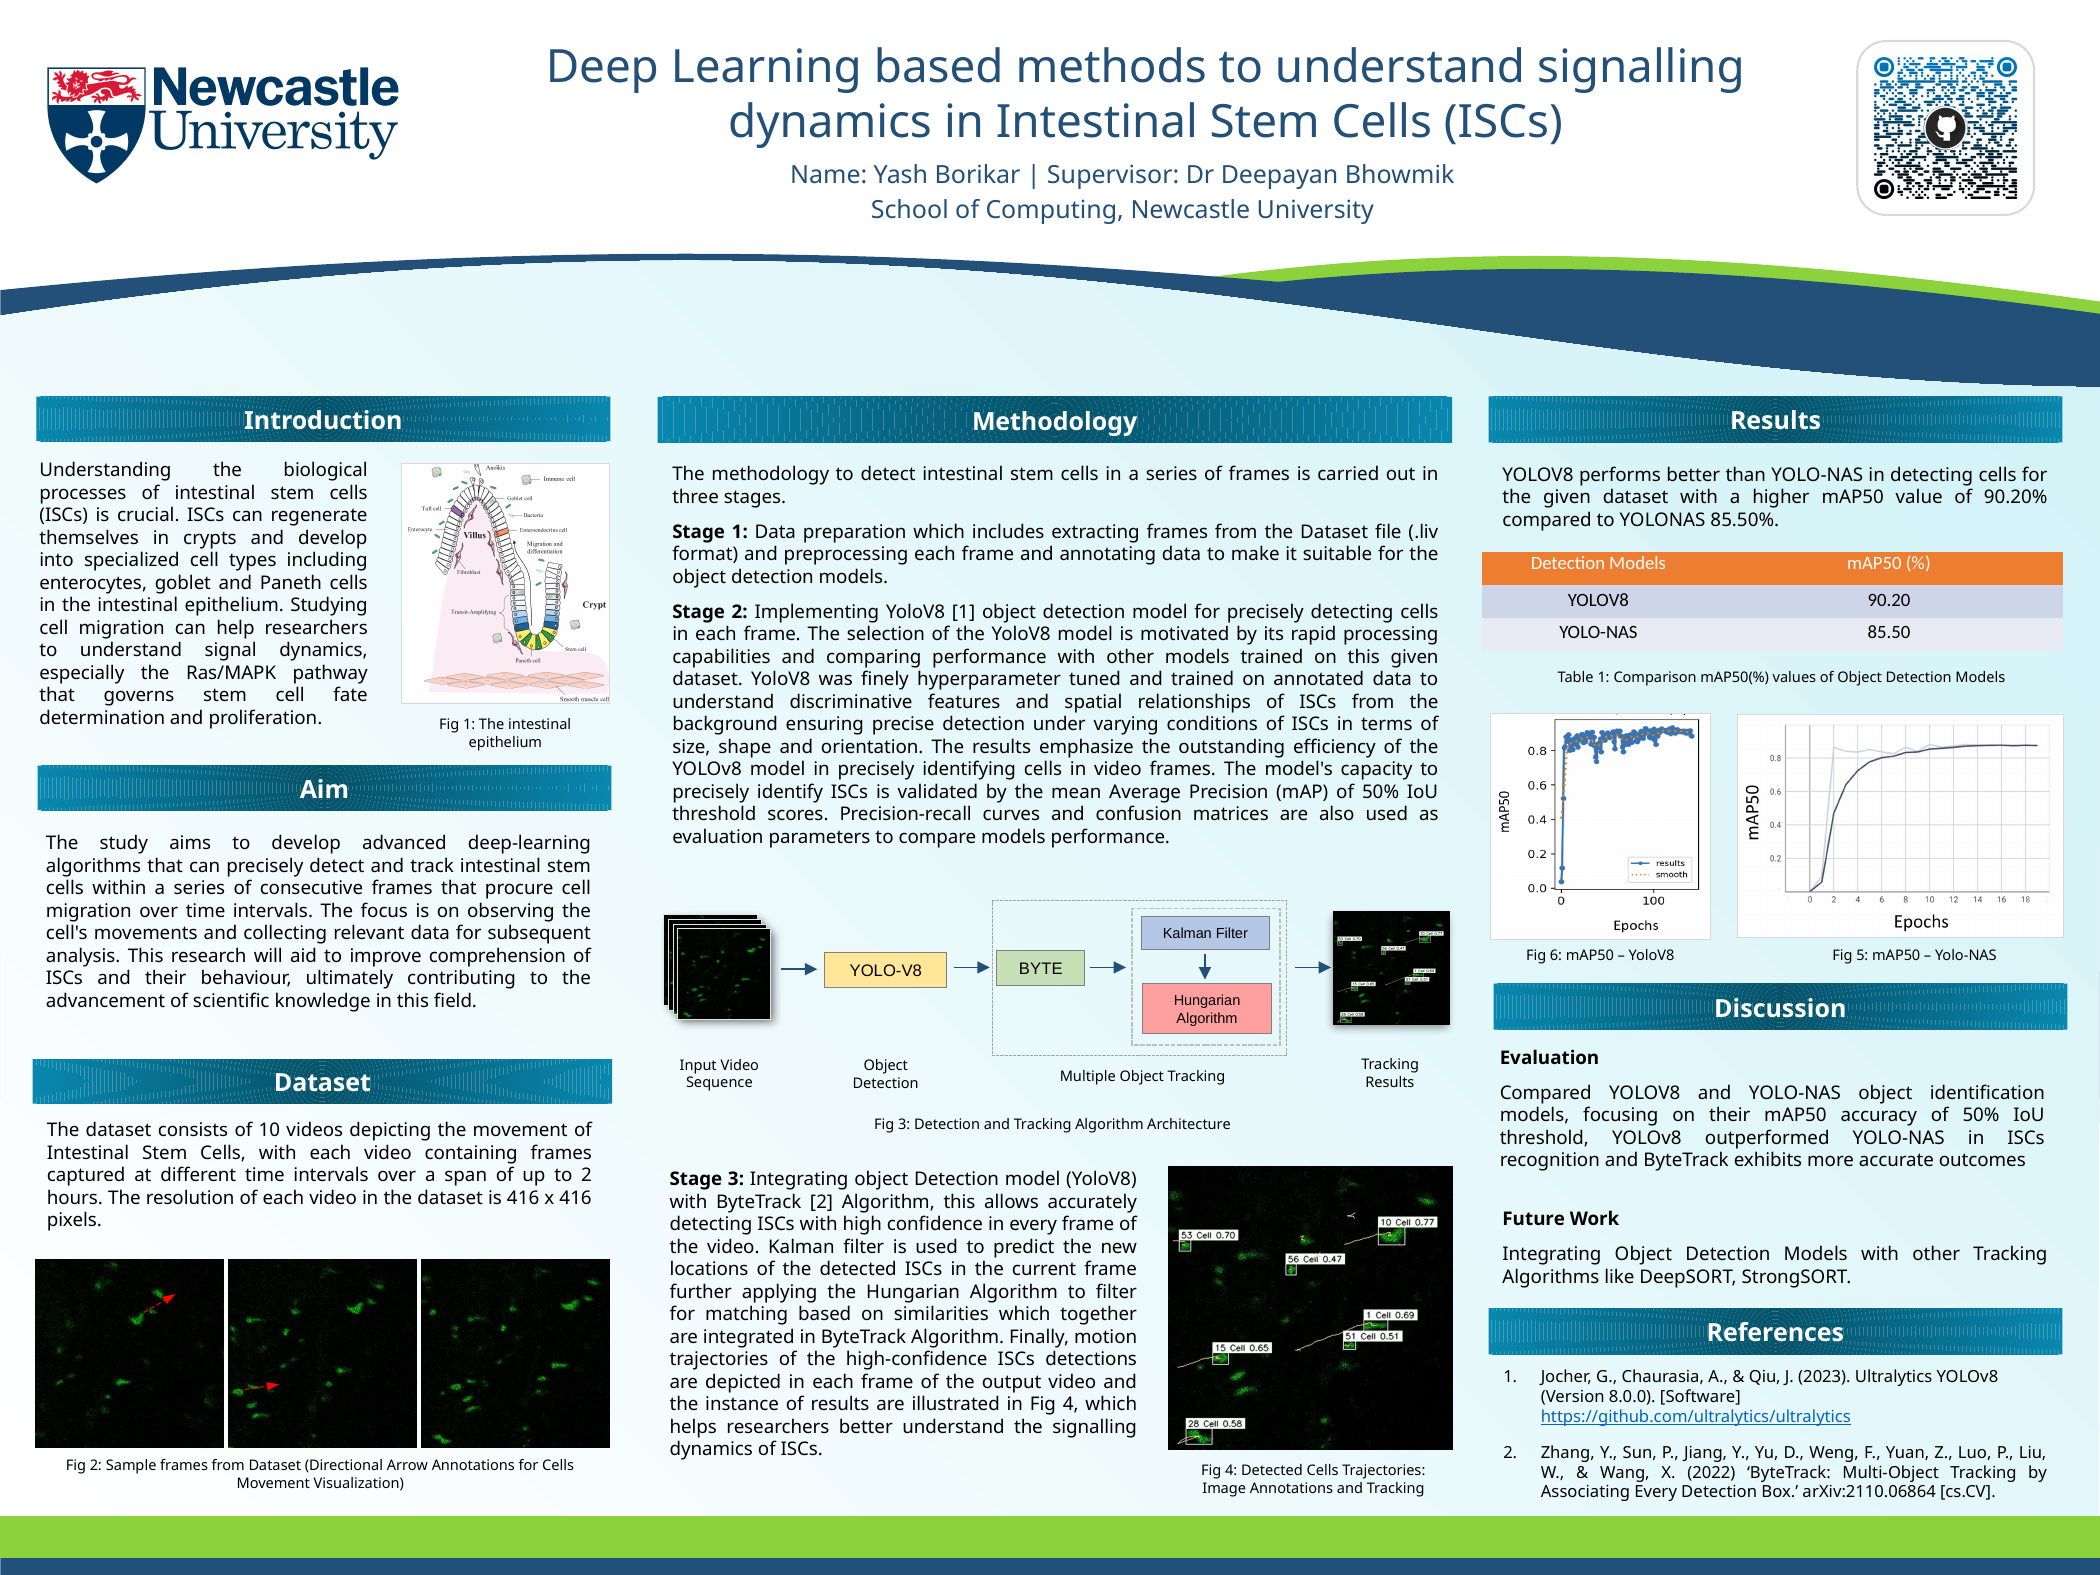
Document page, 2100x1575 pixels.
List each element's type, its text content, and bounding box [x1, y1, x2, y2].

picture [36, 5, 411, 242]
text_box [30, 1259, 610, 1500]
text_box Name: Yash Borikar | Supervisor: Dr Deepayan Bhowmik School of Computing, Newcastle University [706, 158, 1539, 244]
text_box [1857, 40, 2035, 215]
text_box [1471, 713, 2064, 973]
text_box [245, 1384, 280, 1390]
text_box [1166, 1166, 1461, 1505]
text_box Deep Learning based methods to understand signalling dynamics in Intestinal Stem Cells (ISCs) [472, 36, 1819, 190]
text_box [0, 244, 2100, 1575]
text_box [657, 900, 1453, 1141]
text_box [401, 463, 610, 759]
